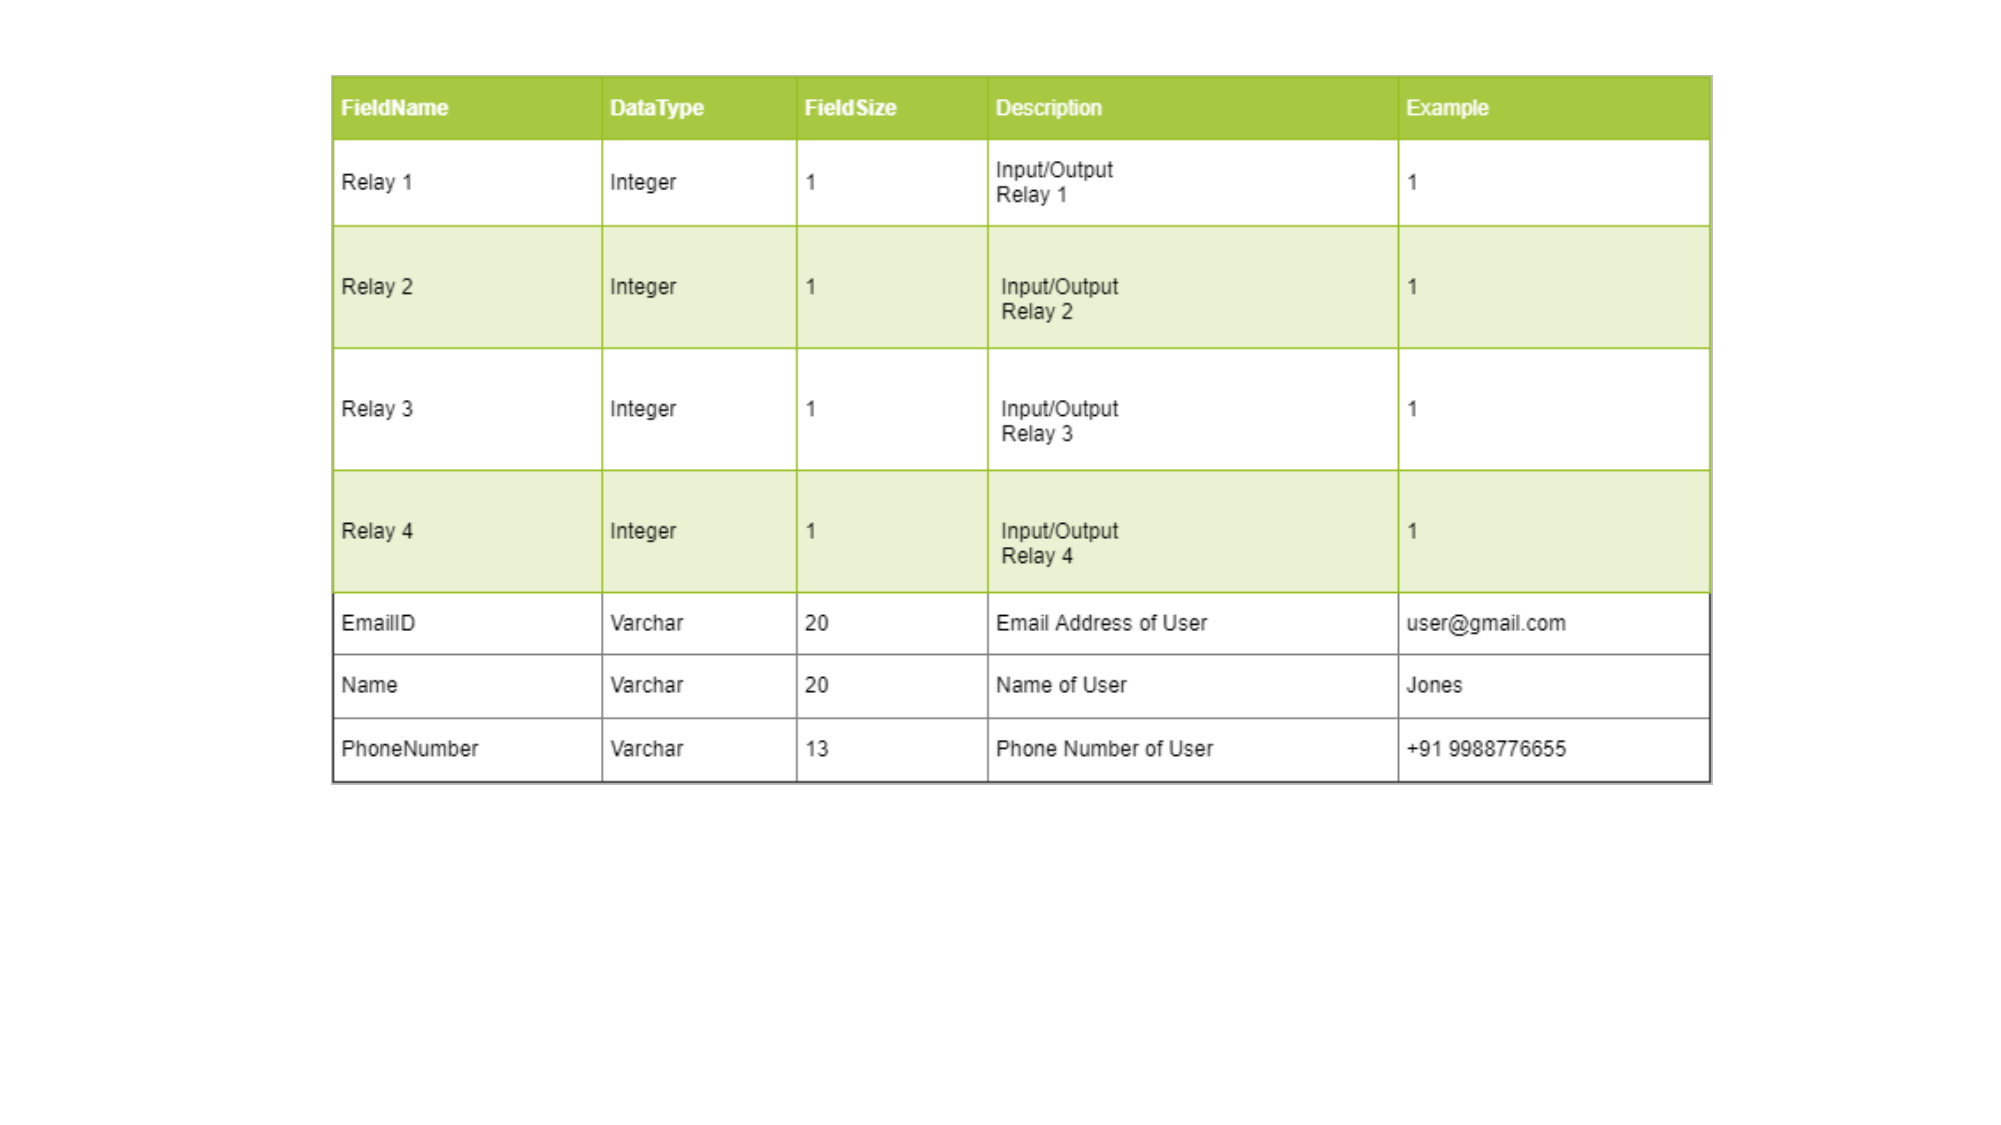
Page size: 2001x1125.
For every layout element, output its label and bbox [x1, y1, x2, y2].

picture [331, 75, 1713, 785]
